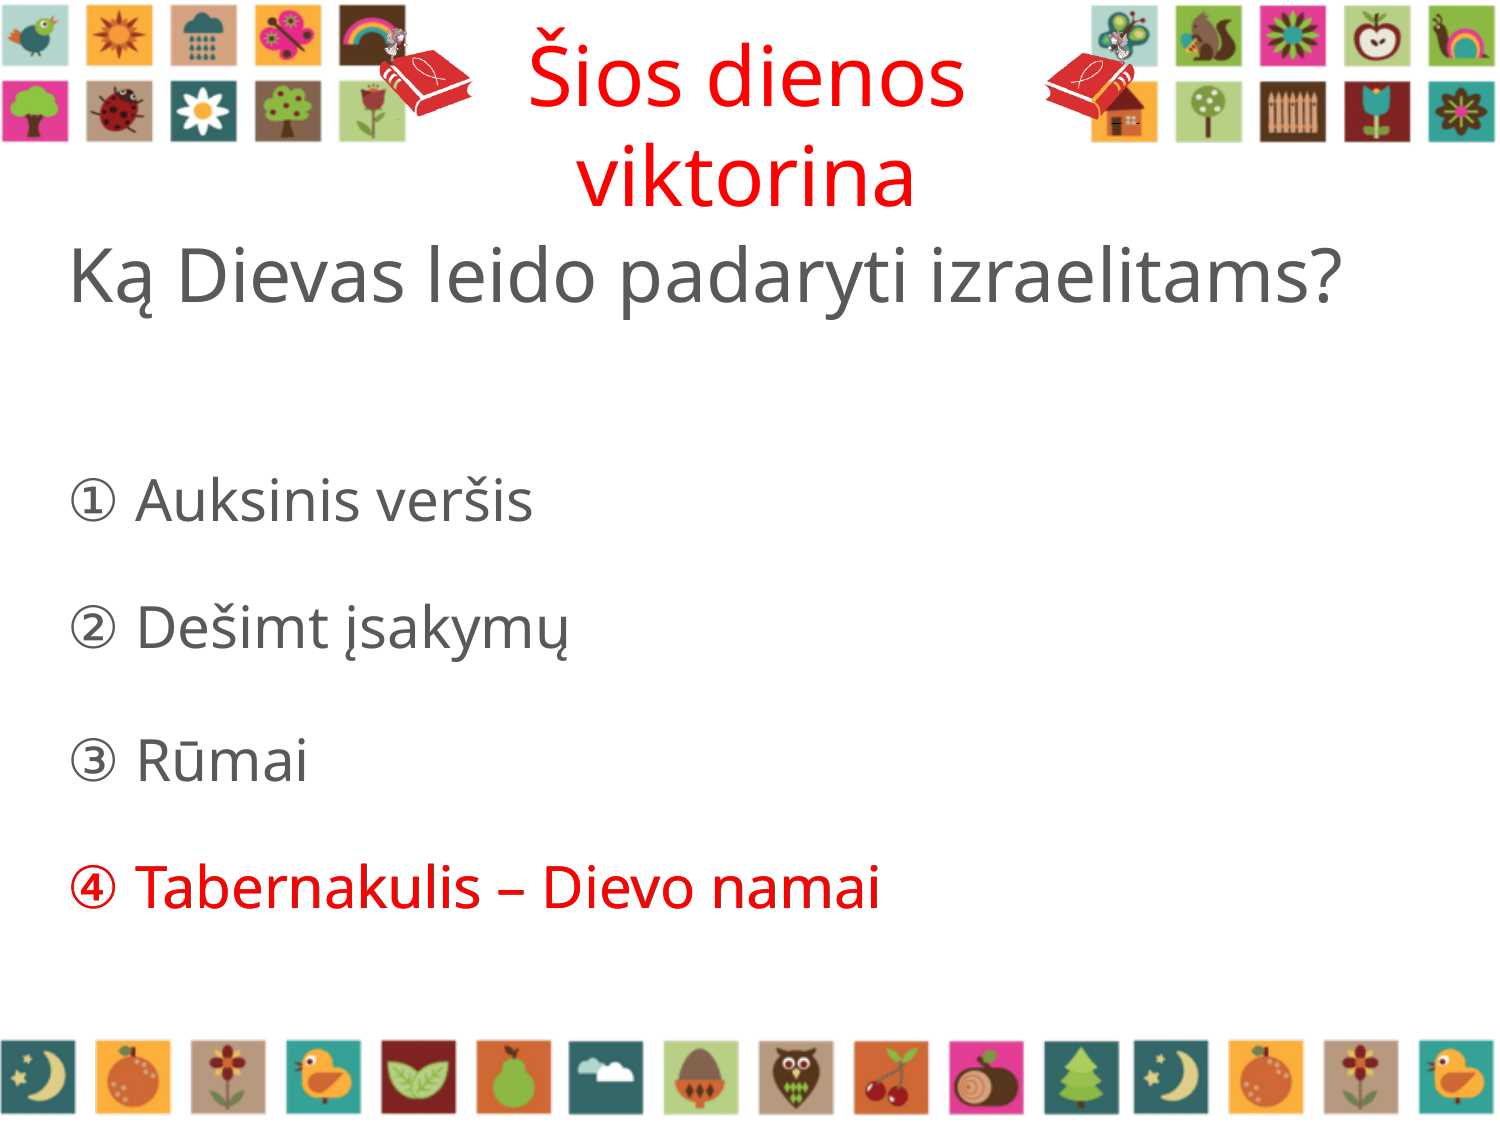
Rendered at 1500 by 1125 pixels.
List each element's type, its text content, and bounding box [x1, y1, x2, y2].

picture [1012, 3, 1500, 150]
text_box Šios dienos viktorina [414, 16, 1080, 219]
picture [0, 3, 505, 150]
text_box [0, 1028, 1500, 1118]
text_box ② Dešimt įsakymų [53, 582, 1436, 668]
text_box Ką Dievas leido padaryti izraelitams? [53, 219, 1436, 325]
text_box ④ Tabernakulis – Dievo namai [52, 842, 1482, 928]
text_box ③ Rūmai [53, 716, 1483, 801]
text_box ① Auksinis veršis [53, 456, 1436, 541]
